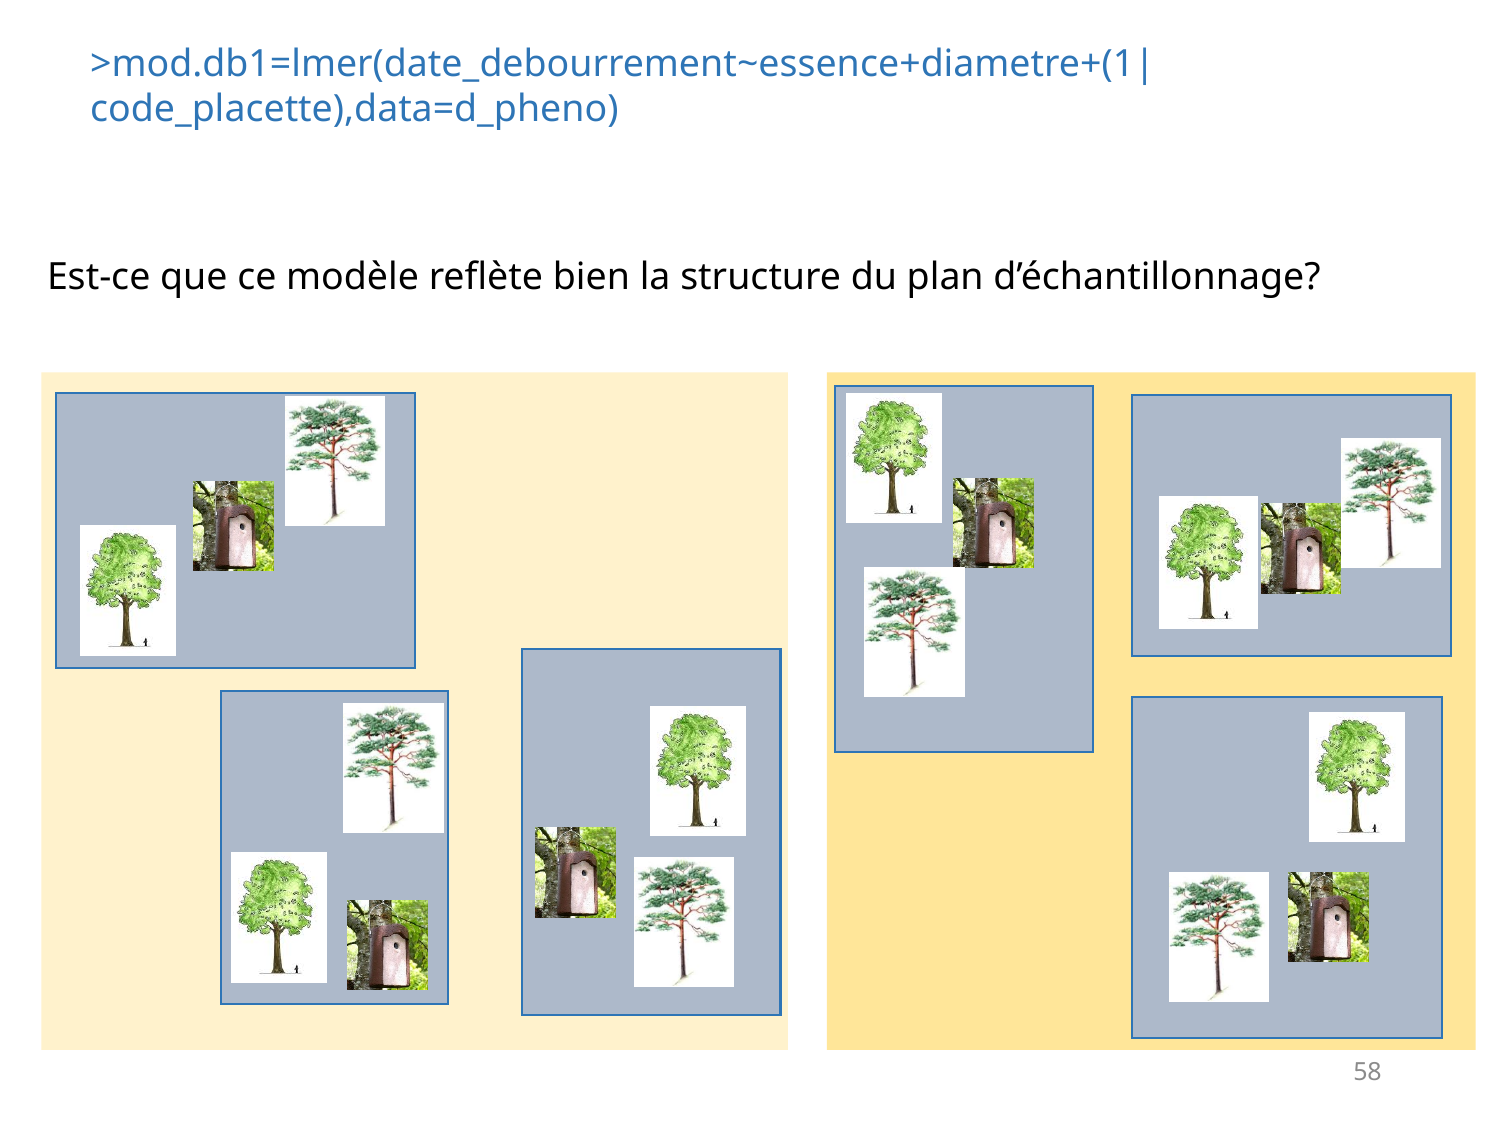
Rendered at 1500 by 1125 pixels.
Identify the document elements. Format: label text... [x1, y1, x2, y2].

picture [347, 900, 428, 991]
picture [80, 525, 176, 656]
slide_number 58 [1059, 1042, 1397, 1103]
picture [864, 478, 1034, 697]
text_box [834, 385, 1094, 753]
text_box [1131, 394, 1452, 657]
picture [231, 852, 327, 983]
picture [193, 481, 274, 571]
picture [1261, 438, 1441, 594]
picture [1288, 872, 1369, 962]
text_box [220, 690, 449, 1005]
picture [1169, 872, 1269, 1002]
text_box [1131, 696, 1443, 1039]
picture [343, 703, 444, 833]
picture [846, 393, 942, 524]
picture [535, 827, 616, 918]
text_box [826, 371, 1477, 1051]
picture [634, 857, 734, 987]
text_box [40, 371, 789, 1051]
picture [284, 396, 385, 526]
picture [650, 706, 746, 836]
picture [1159, 496, 1258, 630]
text_box >mod.db1=lmer(date_debourrement~essence+diametre+(1|code_placette),data=d_pheno) [75, 31, 1329, 137]
text_box [521, 648, 782, 1016]
text_box Est-ce que ce modèle reflète bien la structure du plan d’échantillonnage? [32, 244, 1460, 305]
text_box [55, 392, 416, 669]
picture [1309, 712, 1405, 842]
